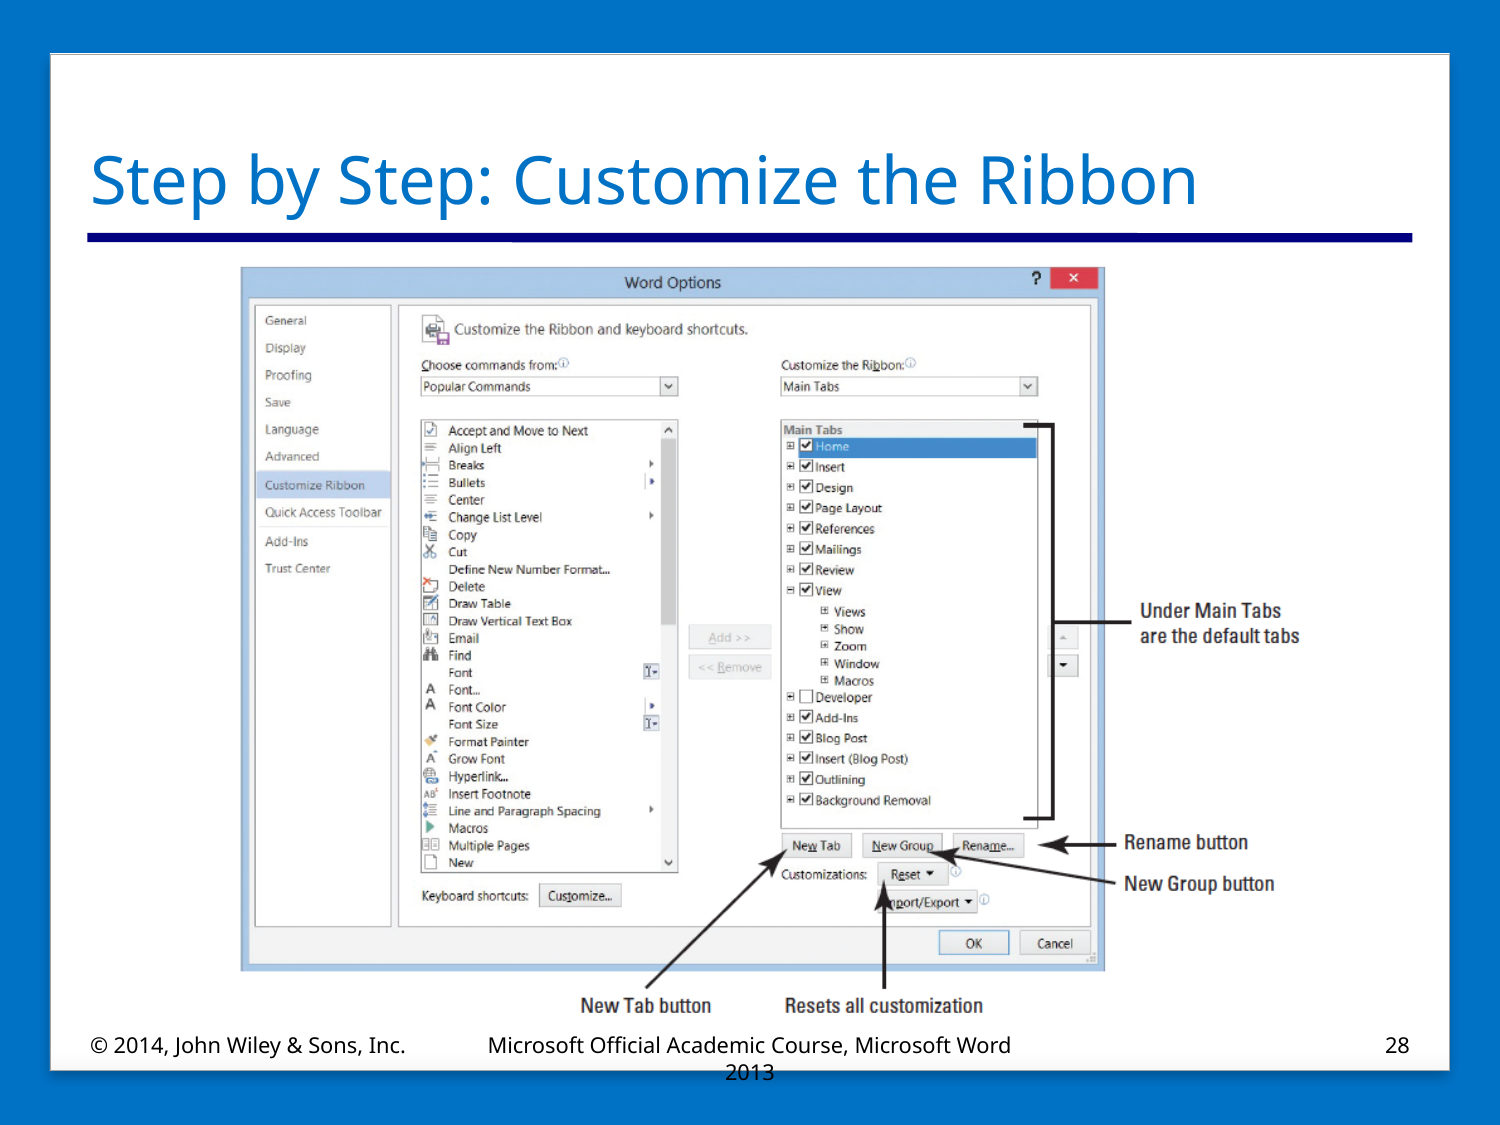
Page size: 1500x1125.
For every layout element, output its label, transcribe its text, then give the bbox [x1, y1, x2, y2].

picture [237, 262, 1304, 1019]
slide_number © 2014, John Wiley & Sons, Inc. [74, 1024, 426, 1103]
footer Microsoft Official Academic Course, Microsoft Word 2013 [449, 1027, 1051, 1103]
title Step by Step: Customize the Ribbon [74, 74, 1426, 226]
slide_number 28 [1074, 1024, 1426, 1103]
